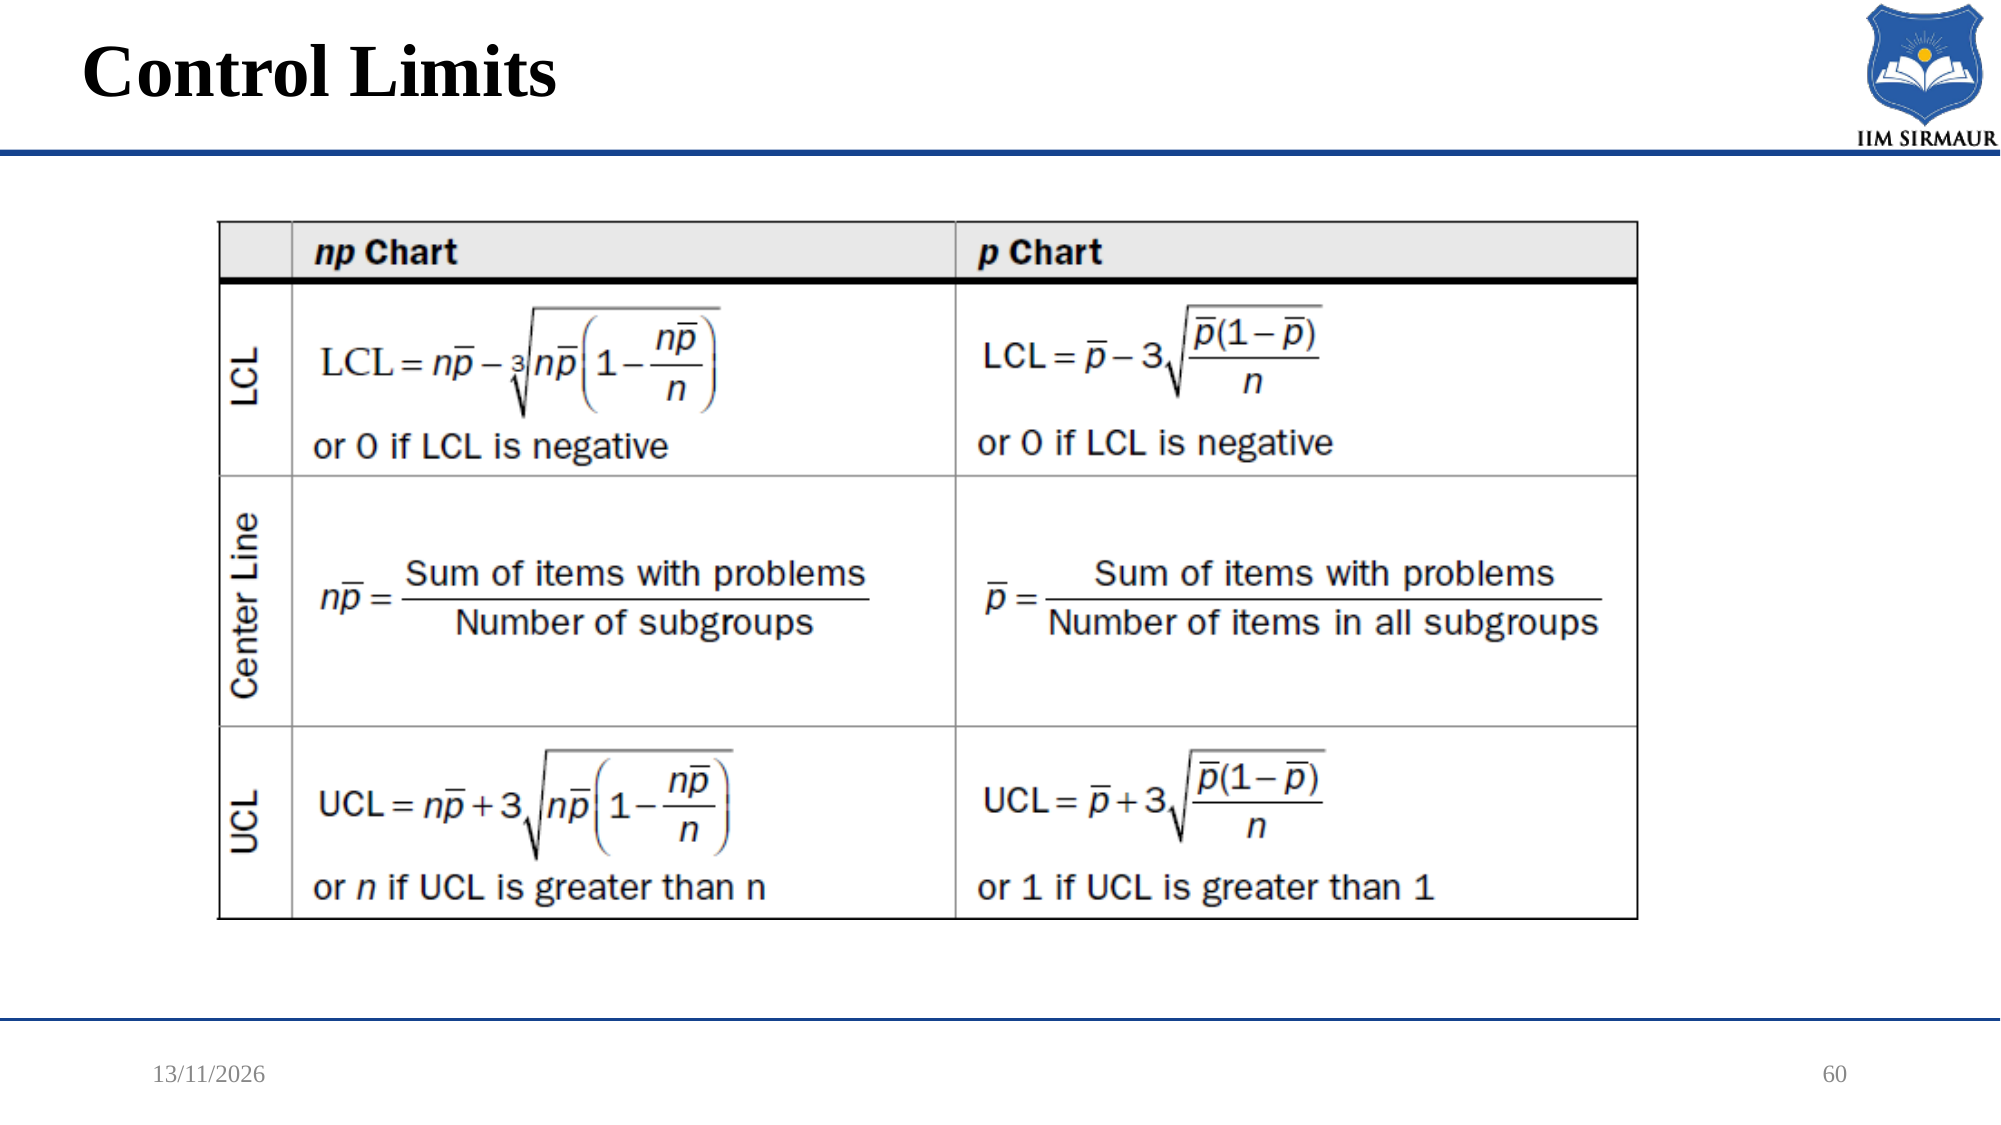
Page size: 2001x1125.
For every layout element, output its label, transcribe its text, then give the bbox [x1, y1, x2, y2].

picture [1855, 1, 2000, 147]
picture [209, 205, 1646, 920]
title Control Limits [66, 24, 1833, 137]
slide_number 60 [1412, 1042, 1863, 1103]
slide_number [137, 1042, 588, 1103]
